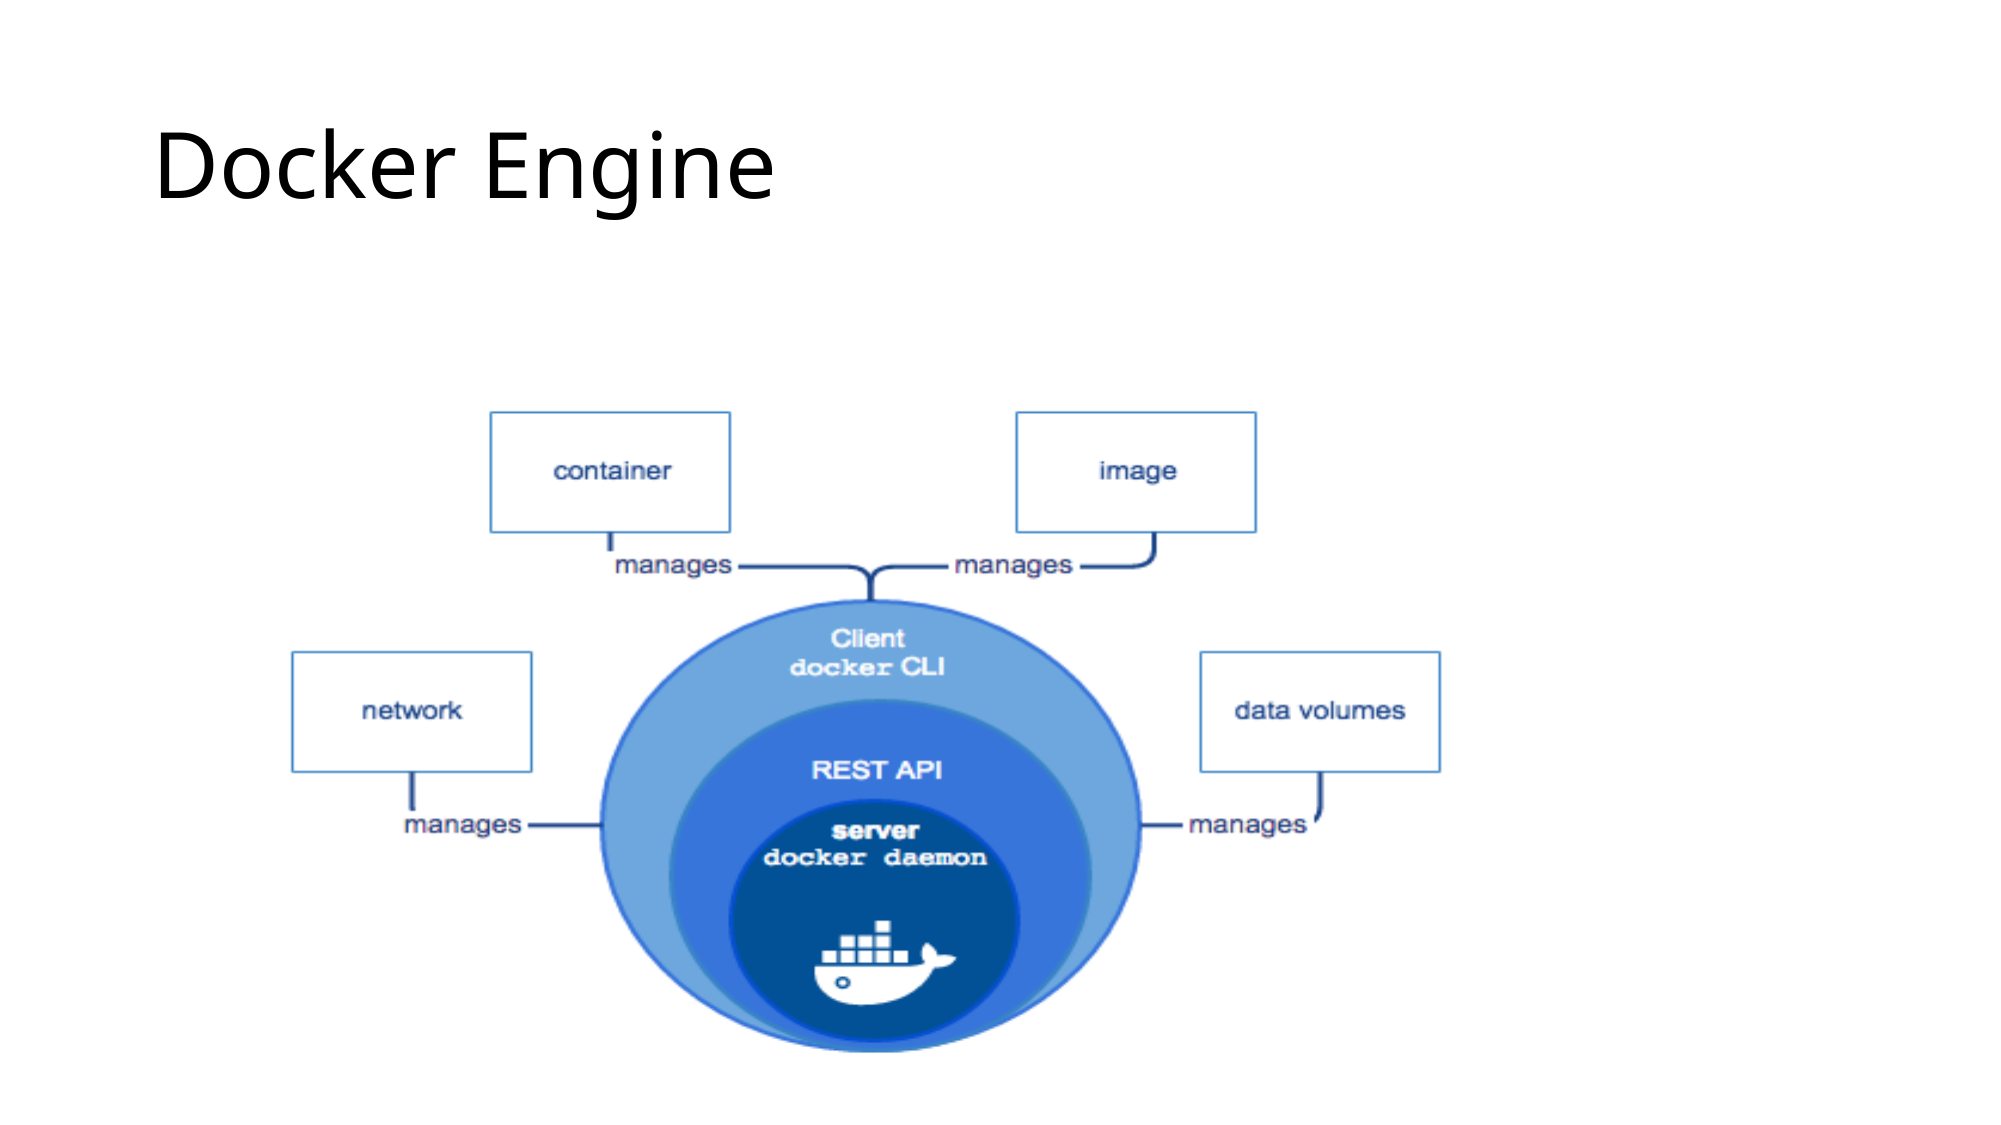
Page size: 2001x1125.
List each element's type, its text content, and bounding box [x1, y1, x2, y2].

picture [280, 326, 1456, 1095]
title Docker Engine [137, 59, 1863, 278]
